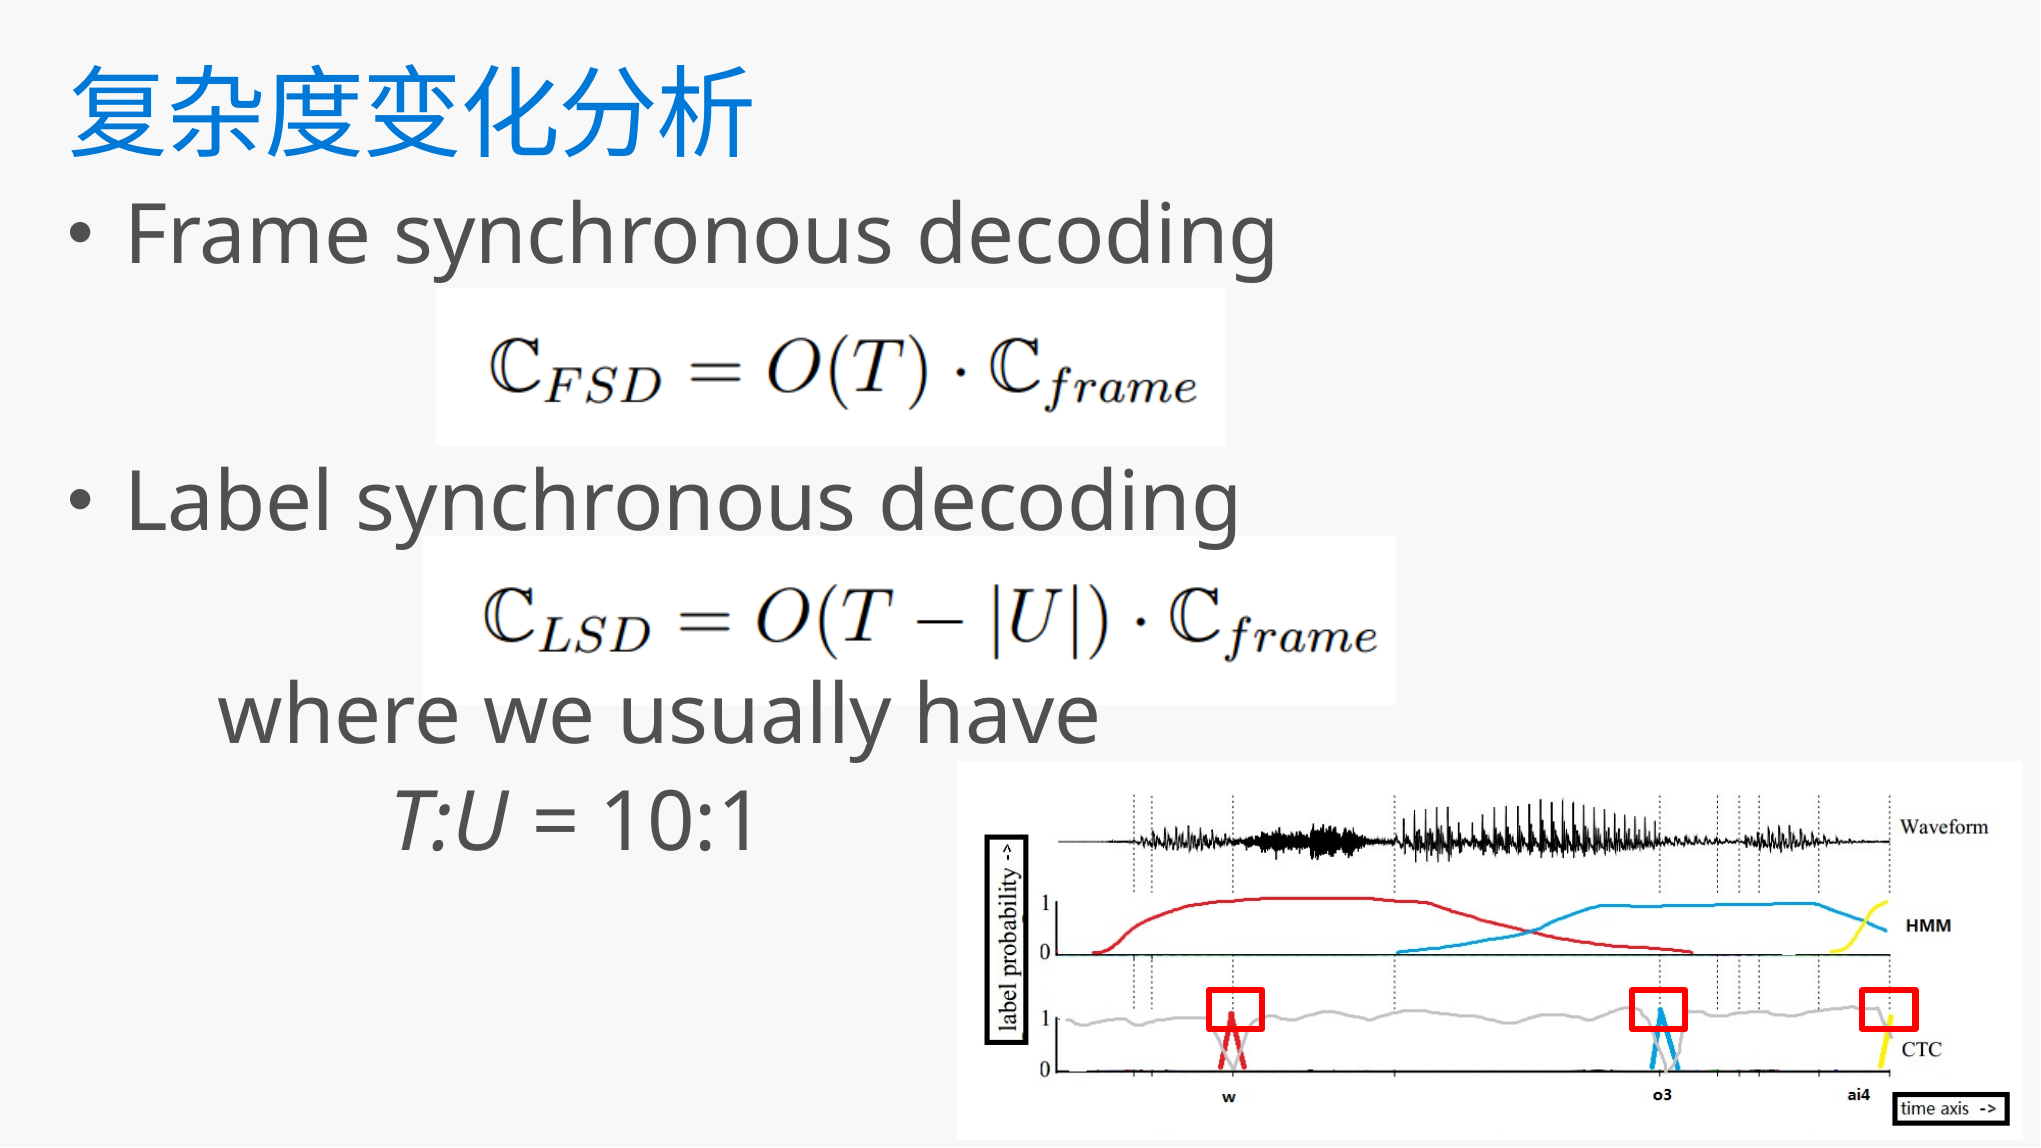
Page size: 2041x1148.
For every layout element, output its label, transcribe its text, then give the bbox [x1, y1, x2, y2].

picture [422, 535, 1396, 706]
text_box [956, 760, 2023, 1140]
text_box Frame synchronous decoding Label synchronous decoding where we usually have T:U = 10:1 [53, 199, 1436, 1000]
picture [436, 287, 1226, 447]
title 复杂度变化分析 [45, 48, 1996, 199]
